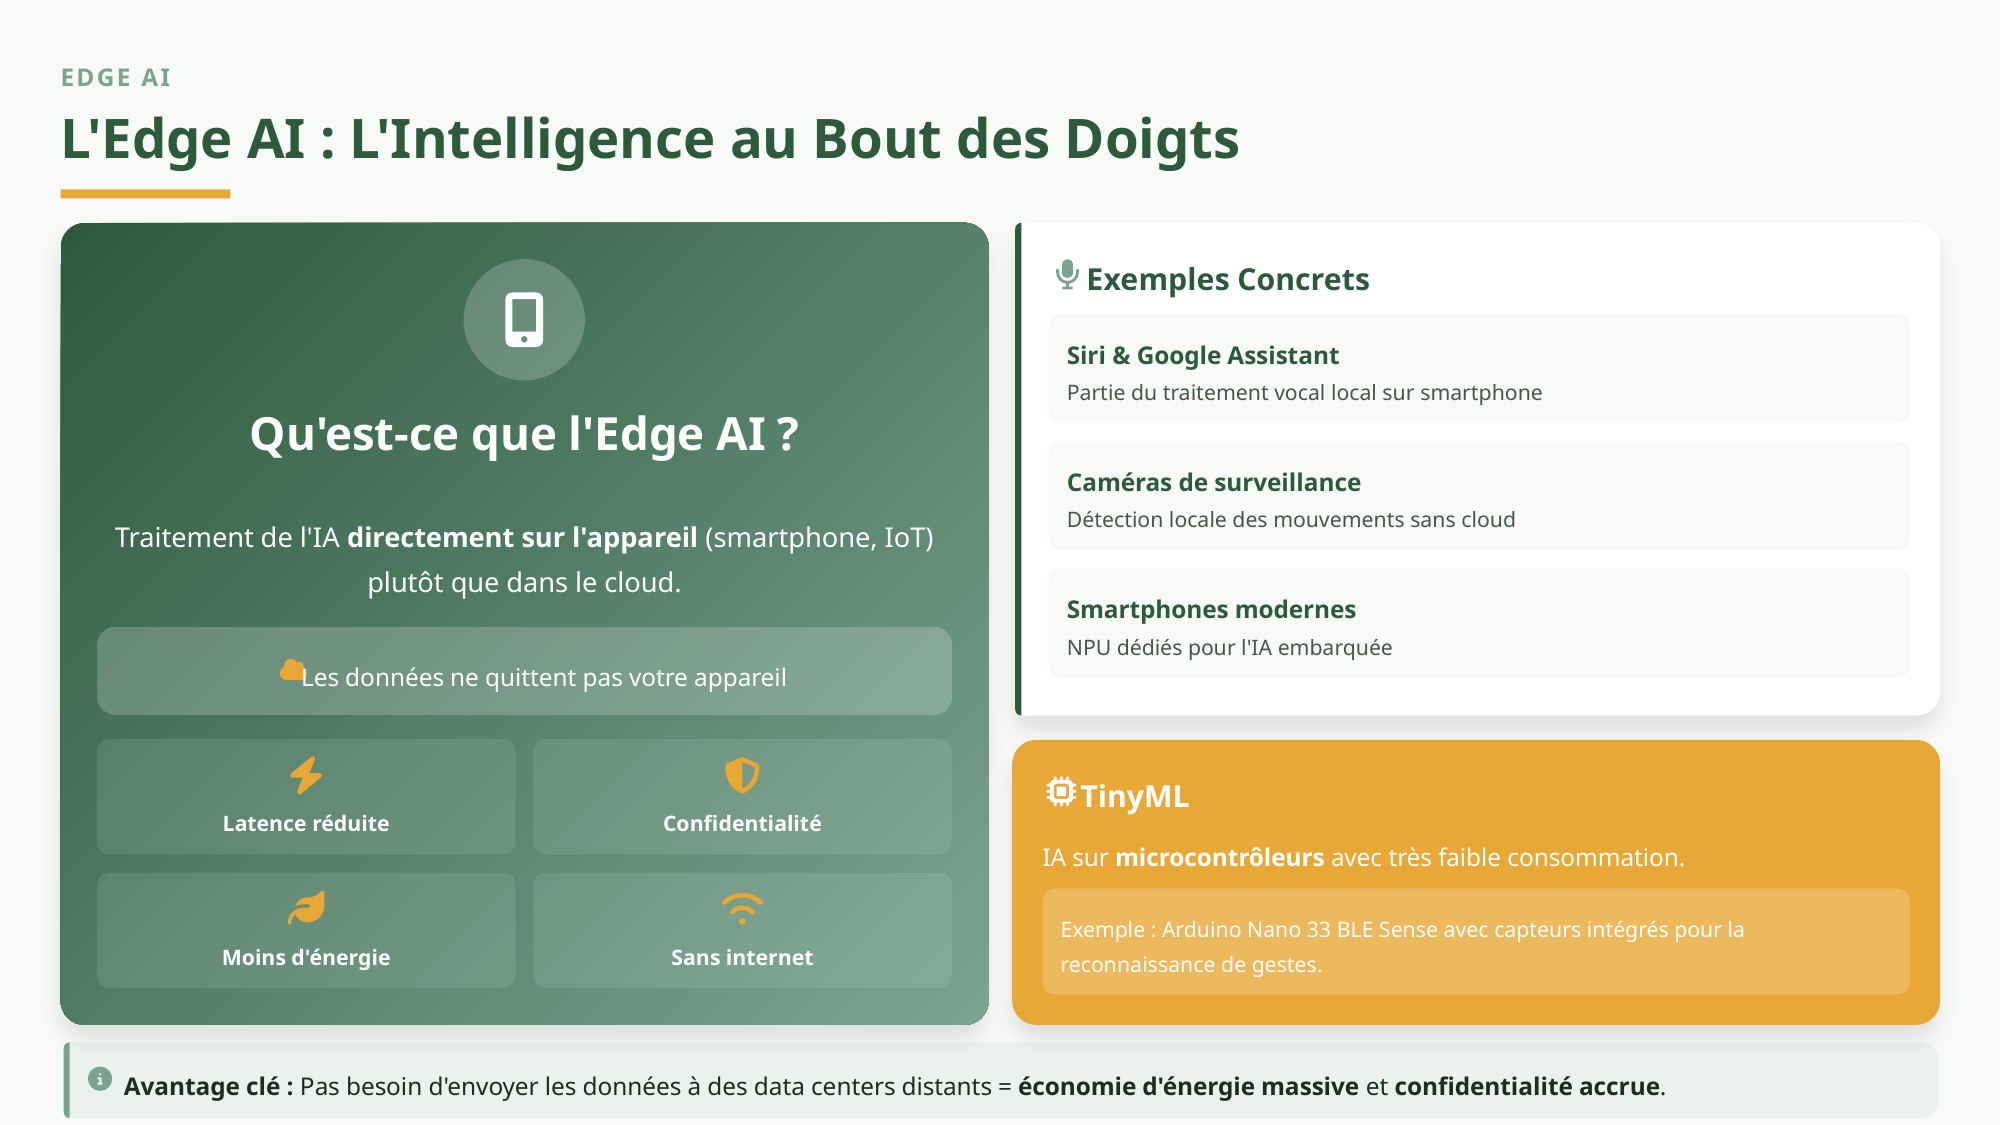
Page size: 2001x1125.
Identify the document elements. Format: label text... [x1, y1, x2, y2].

text_box Sans internet [546, 939, 939, 970]
text_box [533, 872, 952, 988]
text_box [725, 757, 760, 793]
text_box L'Edge AI : L'Intelligence au Bout des Doigts [60, 102, 1967, 172]
text_box [87, 1066, 113, 1091]
text_box Exemple : Arduino Nano 33 BLE Sense avec capteurs intégrés pour la reconnaissance de gestes. [1060, 906, 1903, 977]
text_box EDGE AI [60, 54, 1952, 91]
text_box Siri & Google Assistant [1066, 331, 1904, 369]
text_box [1015, 222, 1022, 716]
text_box [1022, 222, 1941, 716]
text_box [1042, 888, 1910, 995]
text_box NPU dédiés pour l'IA embarquée [1066, 629, 1903, 660]
text_box Exemples Concrets [1086, 253, 1925, 296]
text_box [1048, 441, 1910, 551]
text_box [60, 189, 231, 199]
text_box [722, 892, 763, 905]
text_box [533, 739, 952, 855]
text_box [97, 626, 953, 715]
text_box Qu'est-ce que l'Edge AI ? [85, 404, 964, 460]
text_box [1056, 268, 1079, 290]
text_box [290, 756, 322, 795]
text_box Détection locale des mouvements sans cloud [1066, 501, 1903, 533]
text_box [287, 890, 325, 925]
text_box IA sur microcontrôleurs avec très faible consommation. [1042, 830, 1922, 871]
text_box [70, 1042, 1940, 1119]
text_box [97, 872, 516, 988]
text_box Partie du traitement vocal local sur smartphone [1066, 374, 1903, 405]
text_box Smartphones modernes [1066, 586, 1904, 623]
text_box [1061, 259, 1074, 279]
text_box [63, 1042, 70, 1119]
text_box Les données ne quittent pas votre appareil [154, 651, 934, 691]
text_box Moins d'énergie [109, 939, 503, 970]
text_box [739, 917, 746, 925]
text_box Caméras de surveillance [1066, 459, 1904, 496]
text_box Confidentialité [546, 805, 939, 837]
text_box Traitement de l'IA directement sur l'appareil (smartphone, IoT) plutôt que dans le cloud. [90, 507, 959, 598]
text_box TinyML [1080, 770, 1925, 813]
text_box [60, 222, 989, 1025]
text_box [1012, 739, 1941, 1025]
text_box [1046, 776, 1077, 807]
text_box [729, 905, 755, 915]
text_box [463, 259, 585, 381]
text_box [1048, 568, 1910, 678]
text_box [97, 739, 516, 855]
text_box [1048, 313, 1910, 423]
text_box Latence réduite [109, 805, 503, 837]
text_box Avantage clé : Pas besoin d'envoyer les données à des data centers distants = économie d'énergie massive et confidentialité accrue. [124, 1060, 1934, 1100]
text_box [505, 292, 544, 348]
